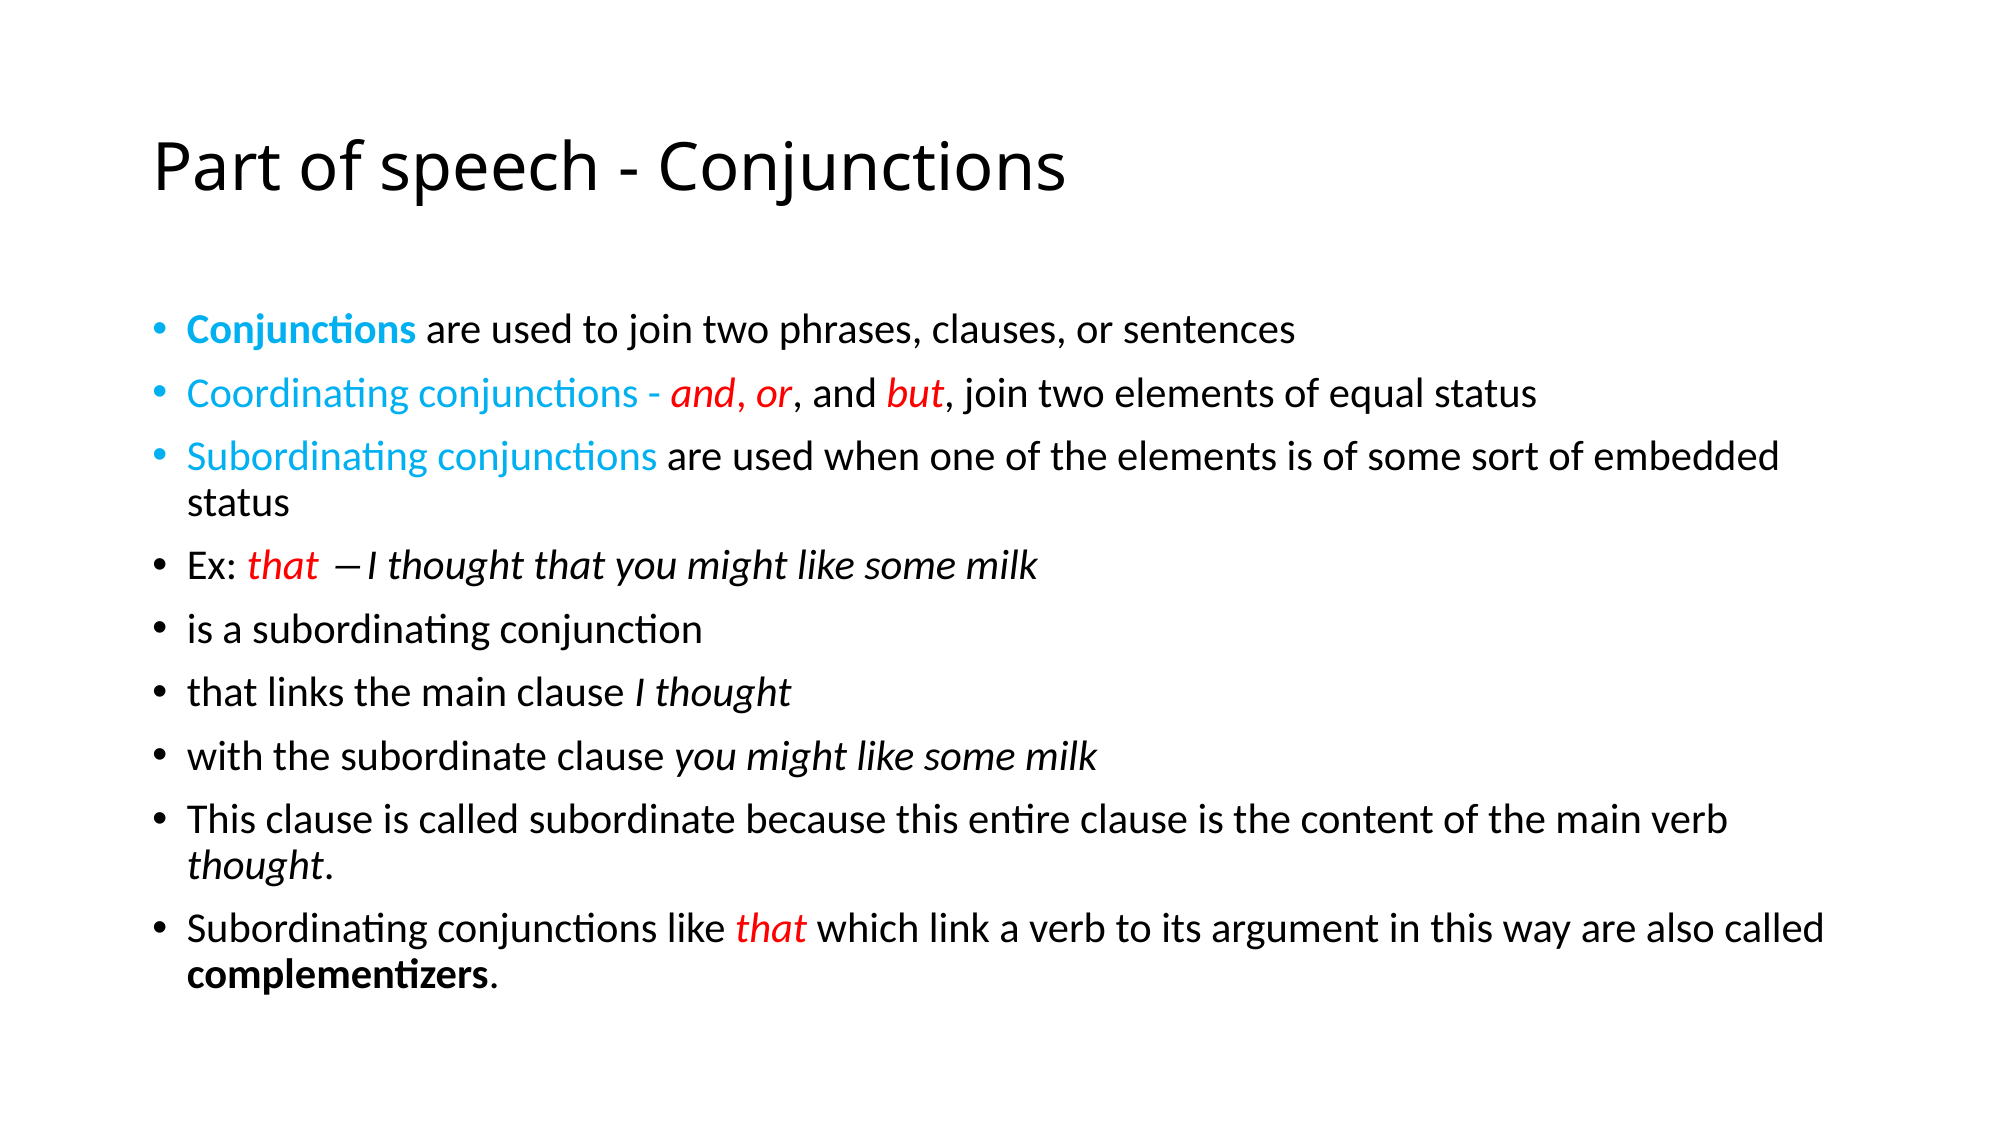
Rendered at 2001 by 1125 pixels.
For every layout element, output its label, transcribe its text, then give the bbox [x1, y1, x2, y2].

title Part of speech - Conjunctions [137, 59, 1863, 278]
list Conjunctions are used to join two phrases, clauses, or sentences Coordinating conjunctions - and, or, and but, join two elements of equal status Subordinating conjunctions are used when one of the elements is of some sort of embedded status Ex: that ―I thought that you might like some milk is a subordinating conjunction that links the main clause I thought with the subordinate clause you might like some milk This clause is called subordinate because this entire clause is the content of the main verb thought. Subordinating conjunctions like that which link a verb to its argument in this way are also called complementizers. [137, 299, 1863, 1014]
